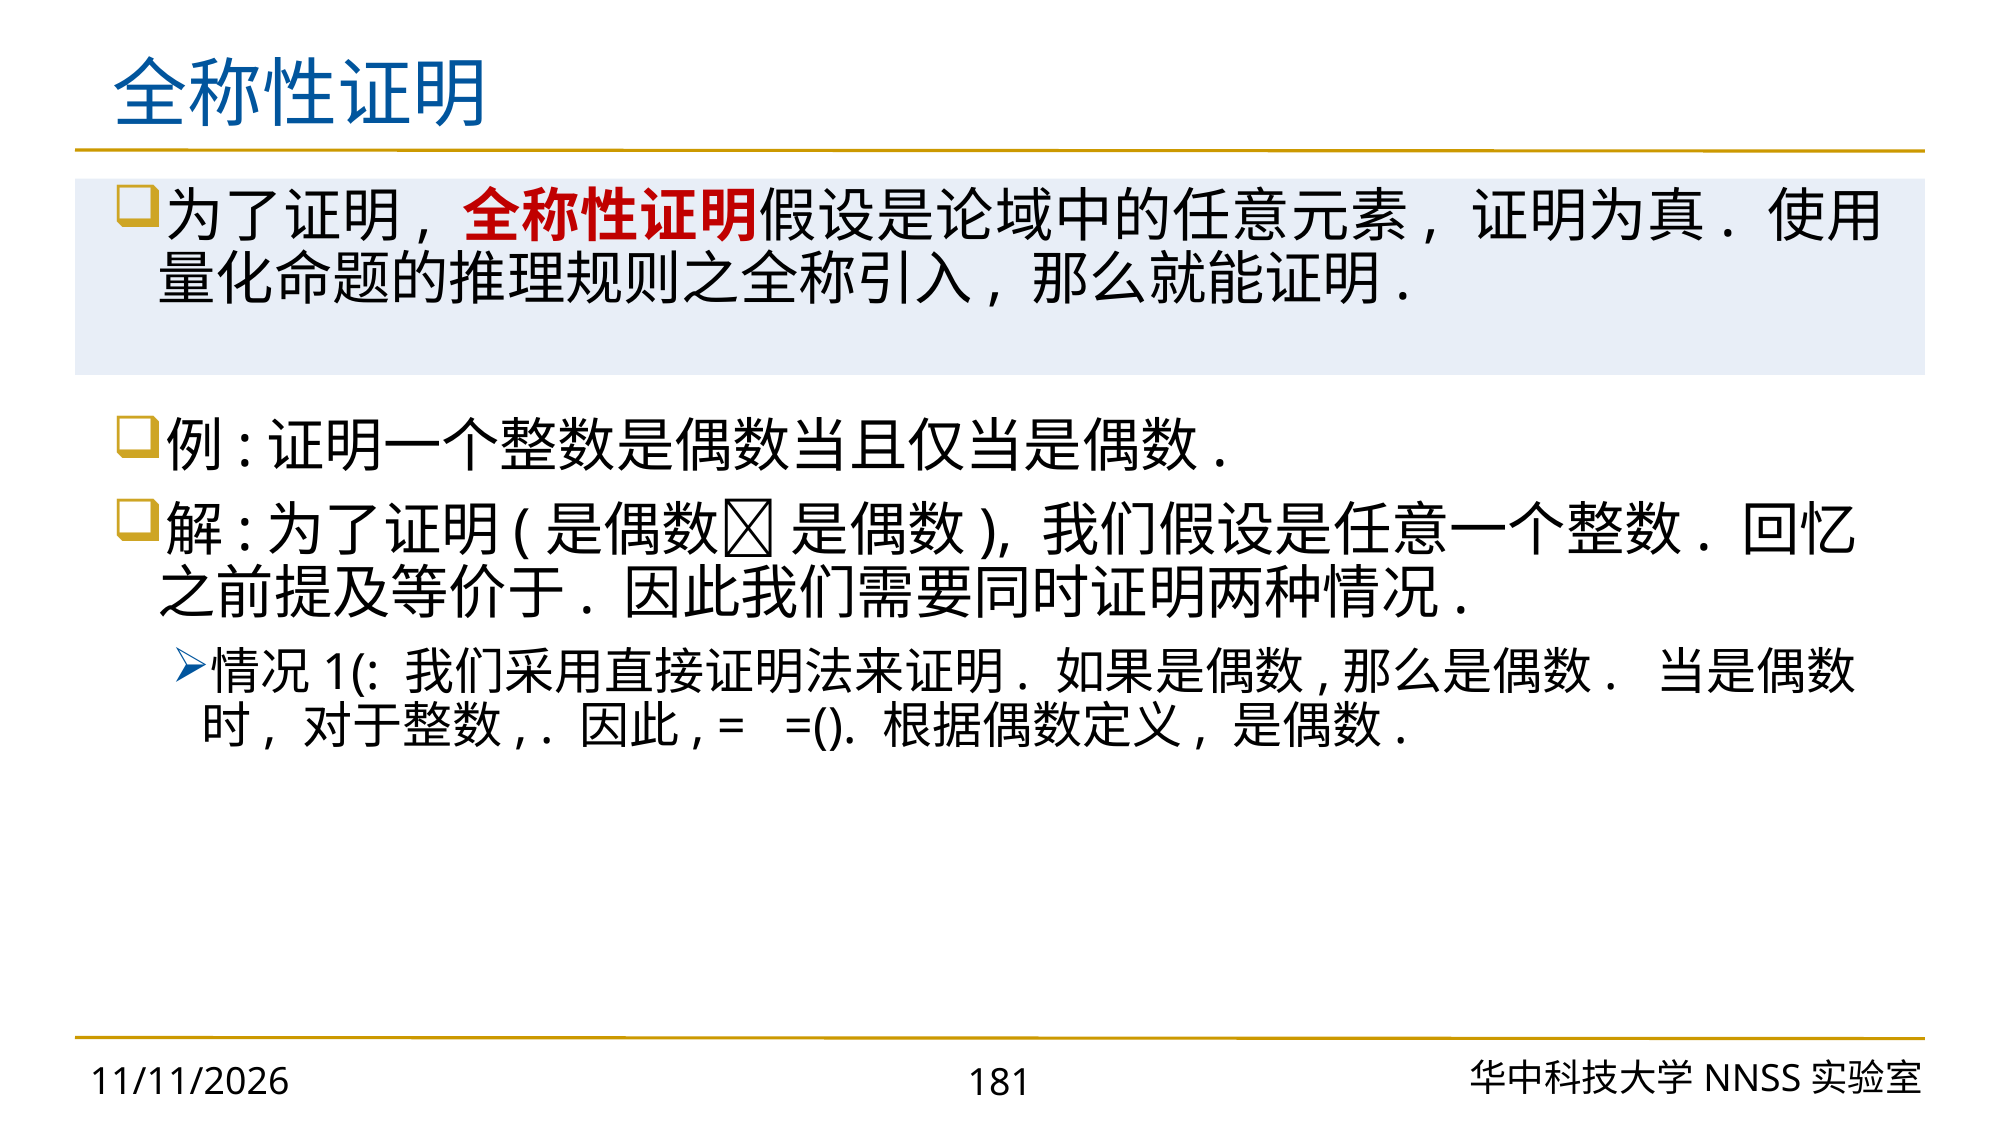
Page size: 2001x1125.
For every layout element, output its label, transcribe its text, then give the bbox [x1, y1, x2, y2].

footer 华中科技大学NNSS实验室 [1149, 1046, 1938, 1113]
text_box [74, 178, 1926, 376]
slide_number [75, 1050, 550, 1111]
slide_number 181 [699, 1050, 1300, 1111]
title 全称性证明 [97, 44, 1900, 149]
